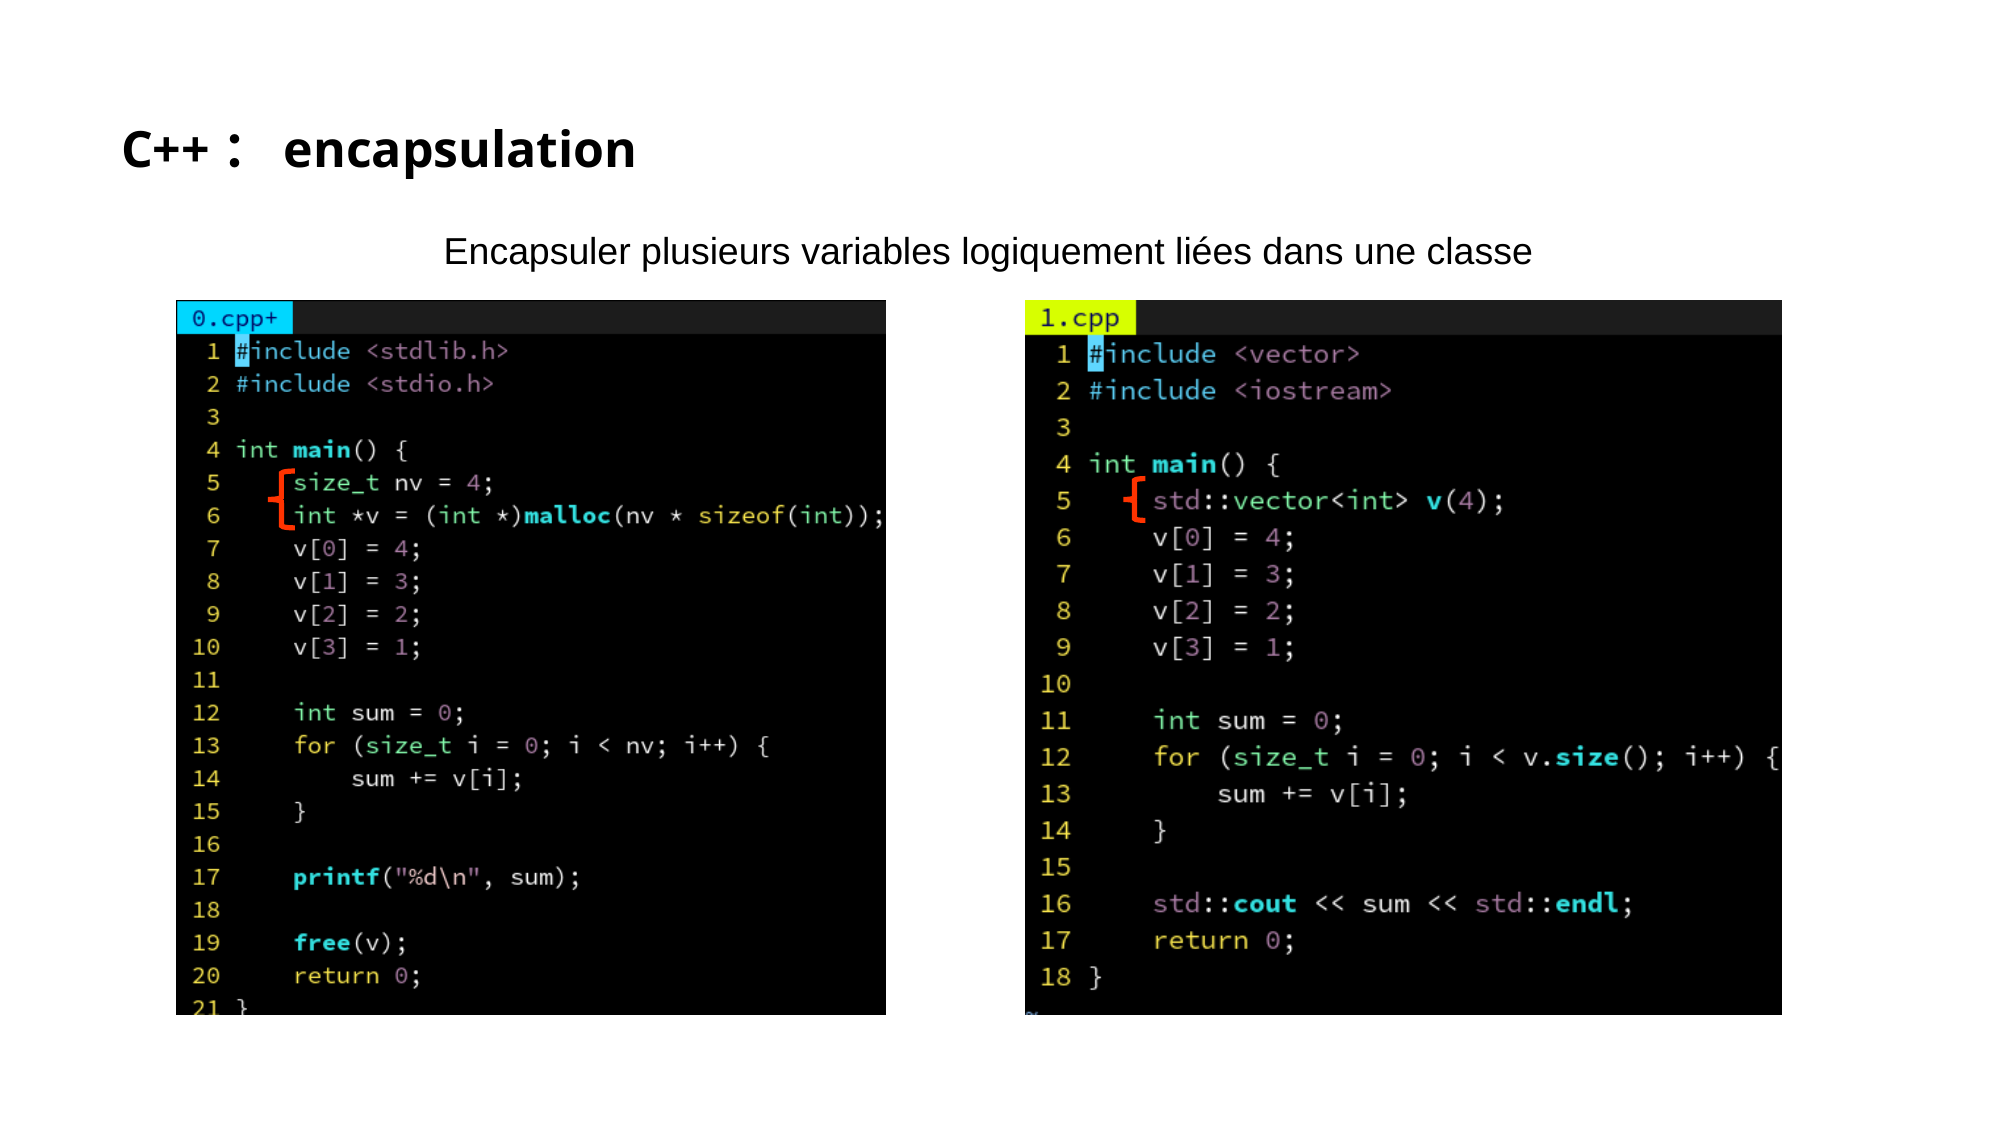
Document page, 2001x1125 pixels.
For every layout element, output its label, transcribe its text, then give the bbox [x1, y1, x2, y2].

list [176, 300, 886, 1015]
title C++：encapsulation [106, 42, 1832, 260]
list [1025, 300, 1782, 1015]
text_box Encapsuler plusieurs variables logiquement liées dans une classe [429, 219, 1571, 324]
